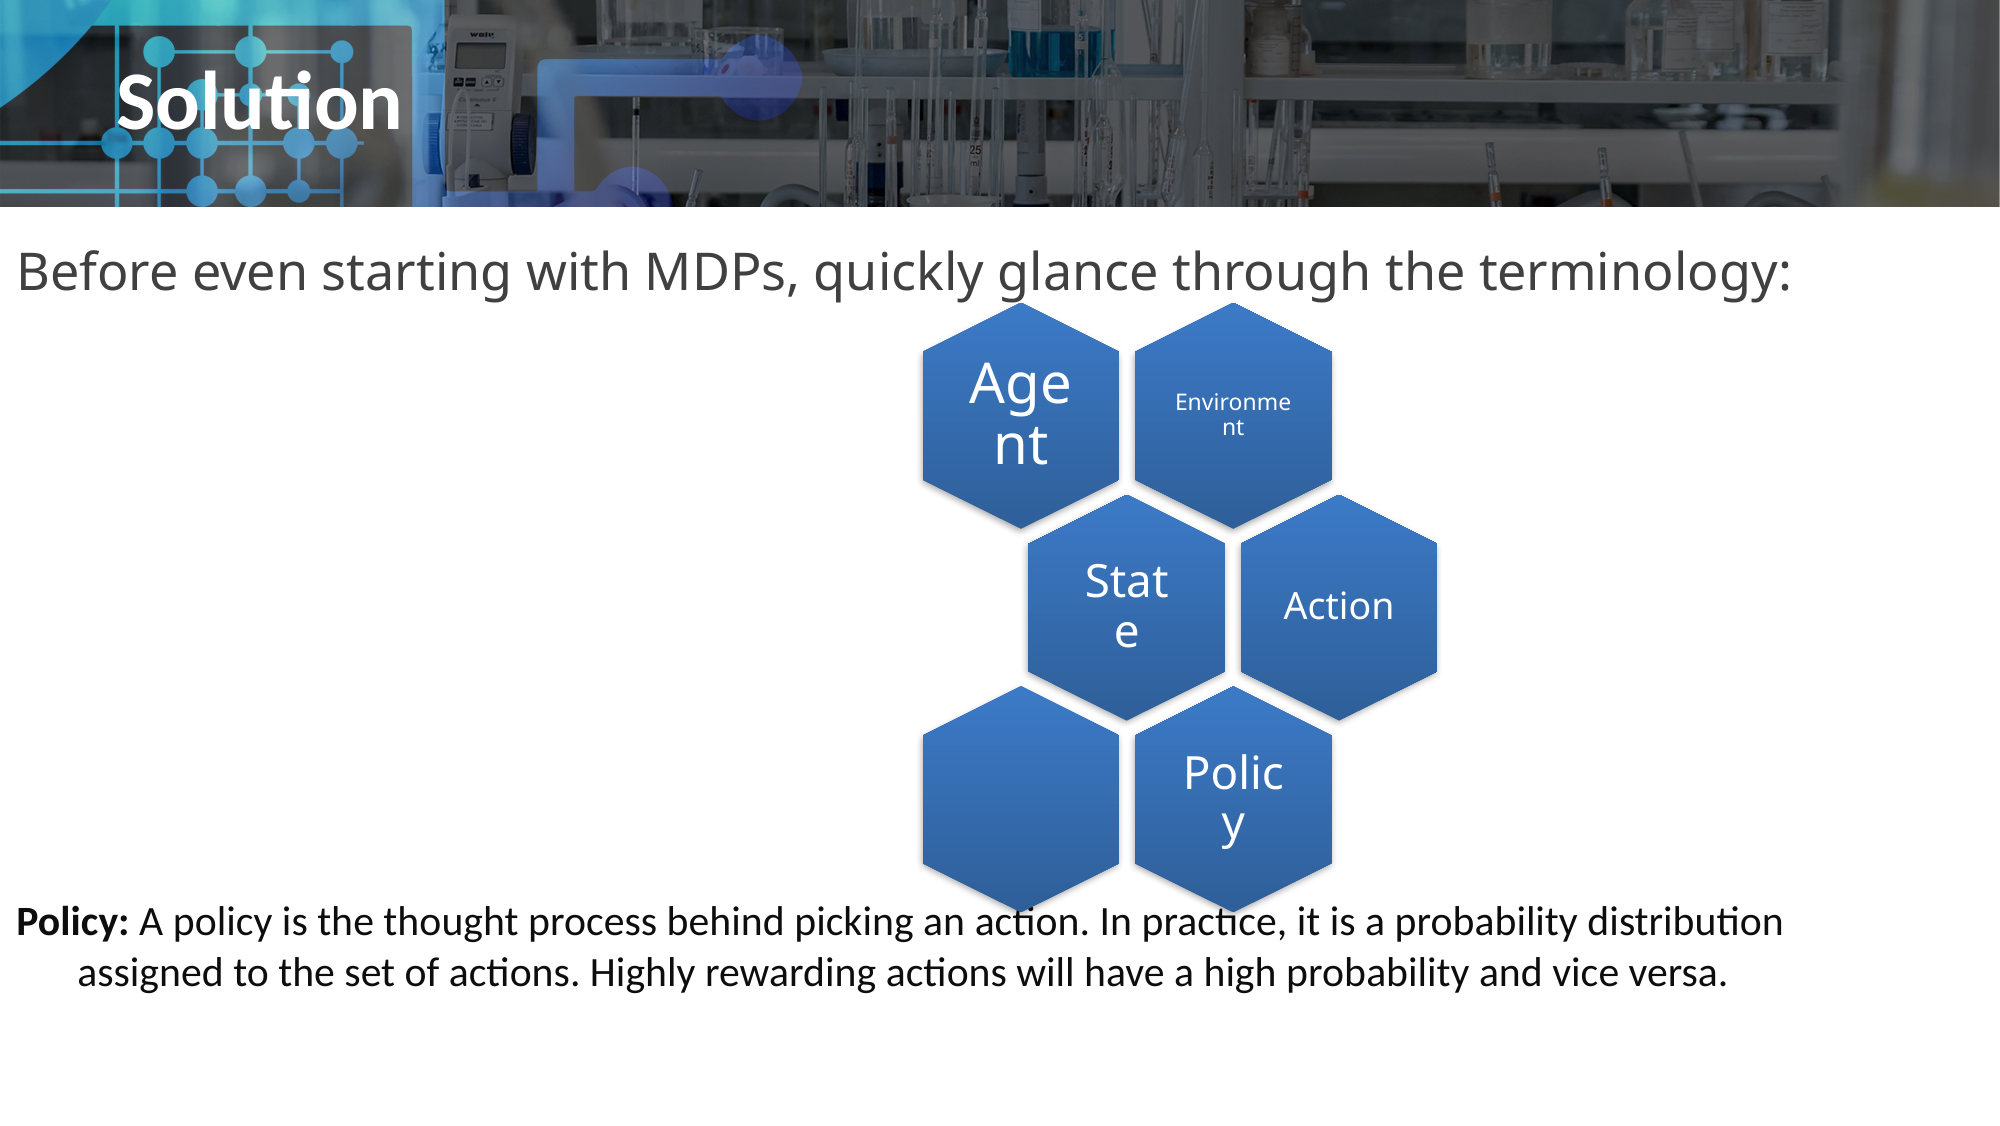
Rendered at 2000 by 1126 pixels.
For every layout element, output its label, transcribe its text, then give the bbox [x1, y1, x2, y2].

picture [0, 0, 2000, 1125]
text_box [538, 302, 1827, 913]
title Solution [99, 31, 1900, 163]
text_box Before even starting with MDPs, quickly glance through the terminology: Policy: A policy is the thought process behind picking an action. In practice, it is a probability distribution assigned to the set of actions. Highly rewarding actions will have a high probability and vice versa. [0, 237, 1945, 1059]
